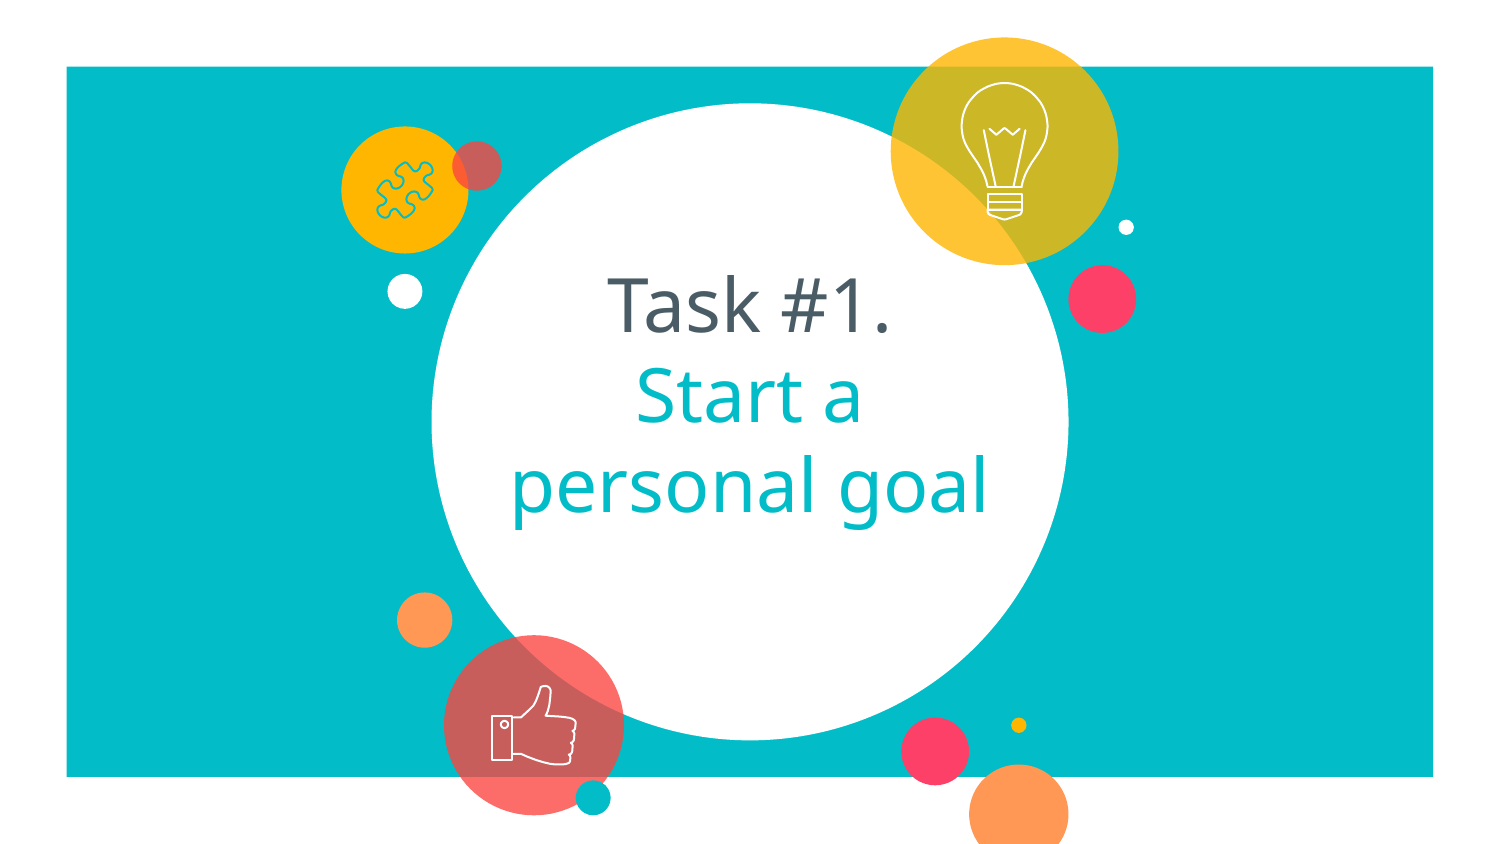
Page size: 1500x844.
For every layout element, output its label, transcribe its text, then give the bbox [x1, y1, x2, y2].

title Task #1. Start a personal goal [473, 352, 1027, 543]
